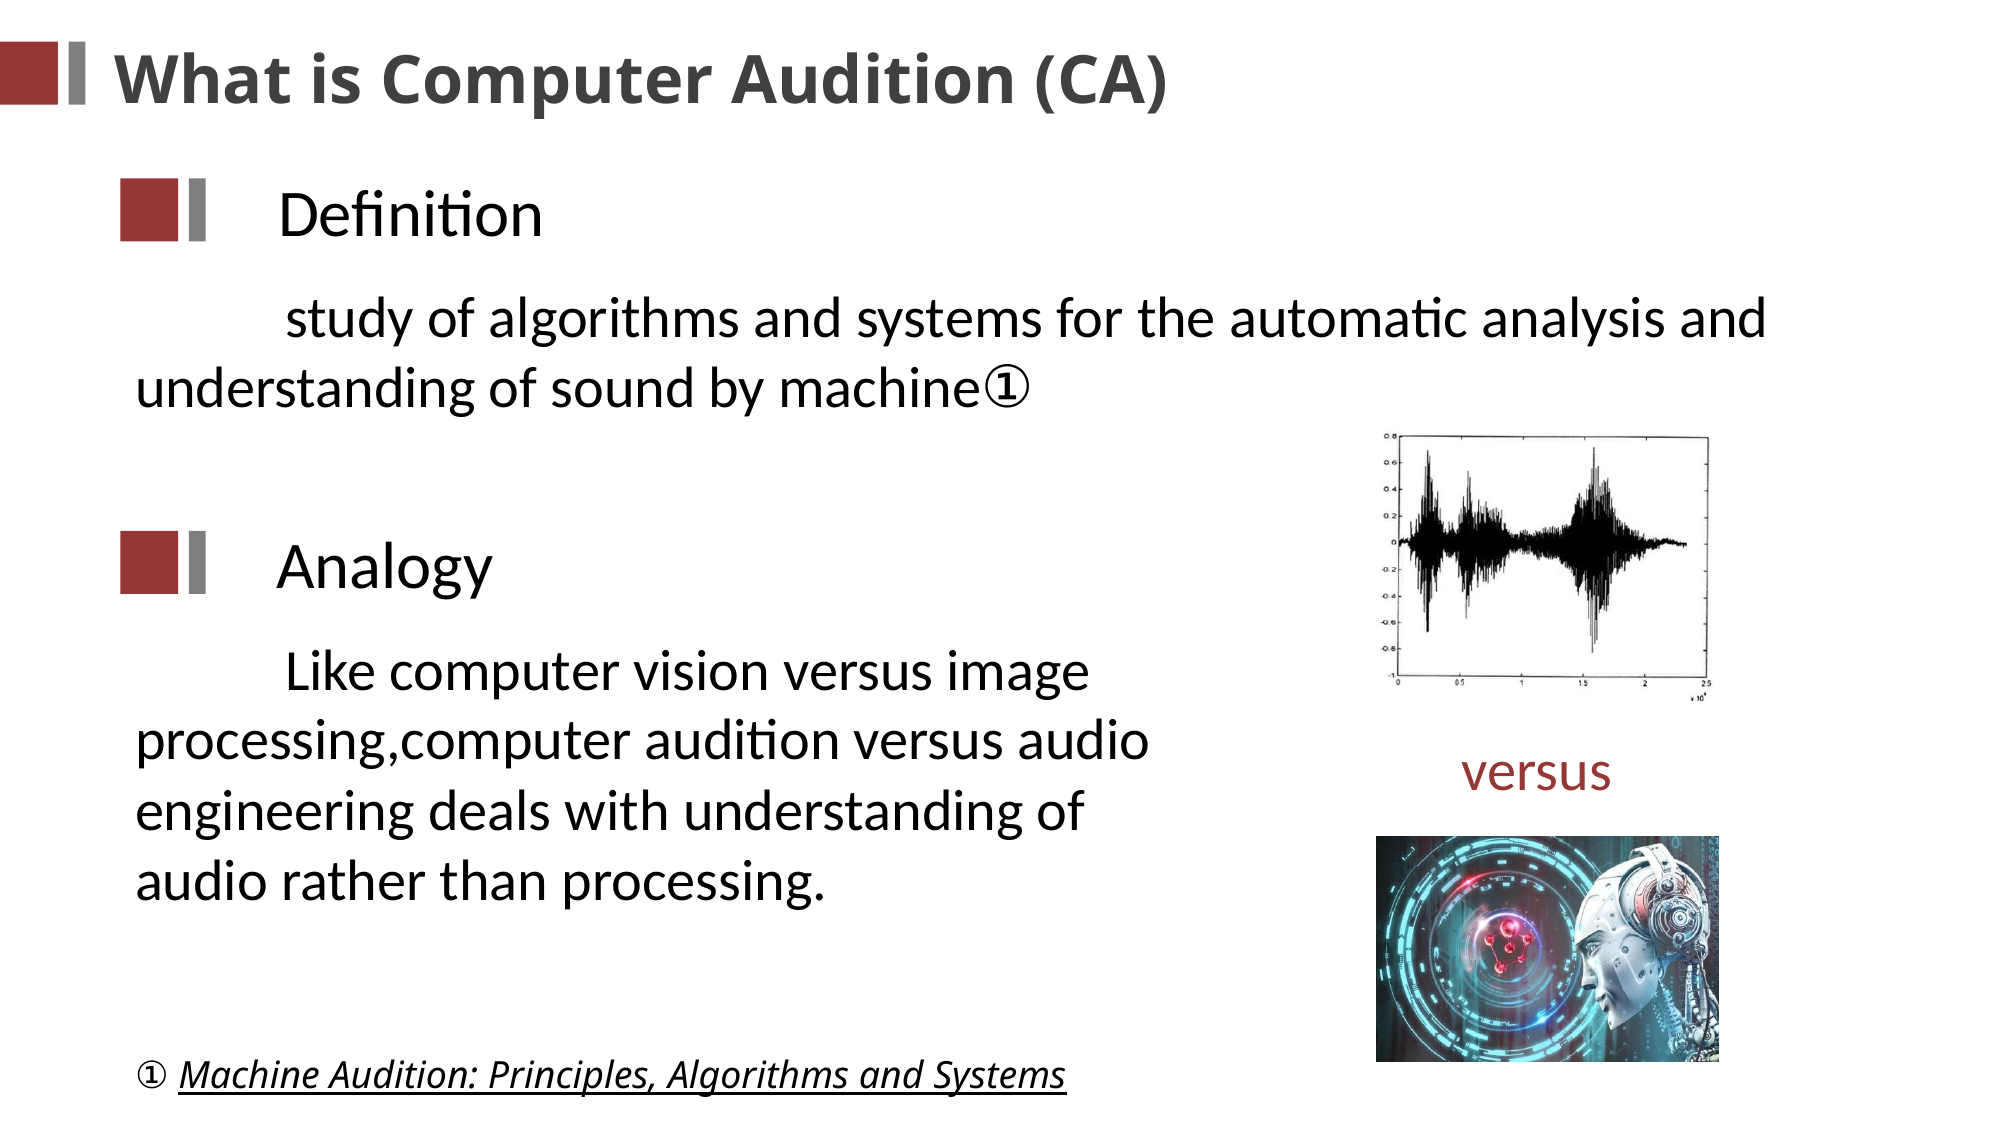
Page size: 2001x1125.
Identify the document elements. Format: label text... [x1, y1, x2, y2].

text_box [119, 177, 179, 242]
text_box ① Machine Audition: Principles, Algorithms and Systems [120, 1044, 1341, 1104]
text_box study of algorithms and systems for the automatic analysis and understanding of sound by machine① [120, 271, 1939, 427]
text_box [68, 40, 86, 106]
text_box What is Computer Audition (CA) [99, 29, 1245, 124]
text_box [0, 40, 59, 106]
text_box versus [1447, 724, 1627, 810]
picture [1376, 428, 1714, 702]
text_box [188, 177, 207, 242]
picture [1376, 836, 1719, 1062]
text_box Like computer vision versus image processing,computer audition versus audio engineering deals with understanding of audio rather than processing. [120, 624, 1224, 919]
text_box Analogy [261, 514, 509, 610]
text_box [119, 530, 179, 595]
text_box Definition [263, 162, 560, 257]
text_box [188, 530, 207, 595]
